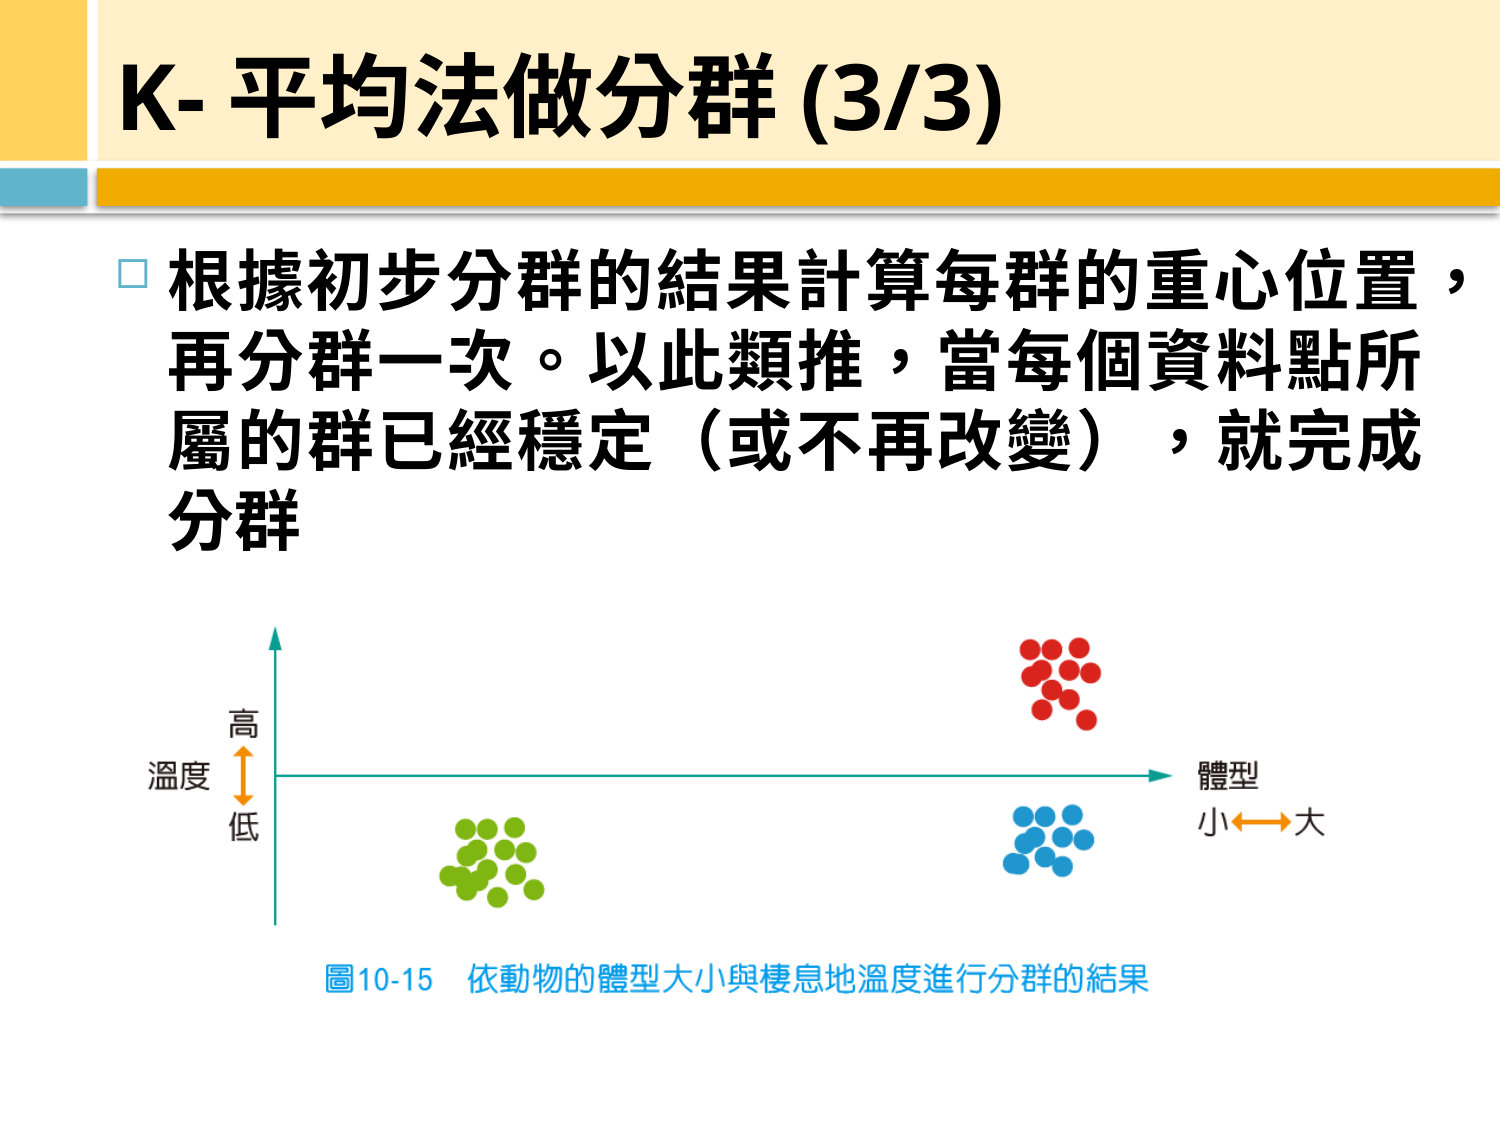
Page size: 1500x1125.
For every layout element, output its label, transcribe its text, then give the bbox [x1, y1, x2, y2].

picture [125, 585, 1364, 1038]
list 根據初步分群的結果計算每群的重心位置，再分群一次。以此類推，當每個資料點所屬的群已經穩定（或不再改變），就完成分群 [100, 231, 1438, 1024]
title K-平均法做分群(3/3) [100, 26, 1438, 161]
